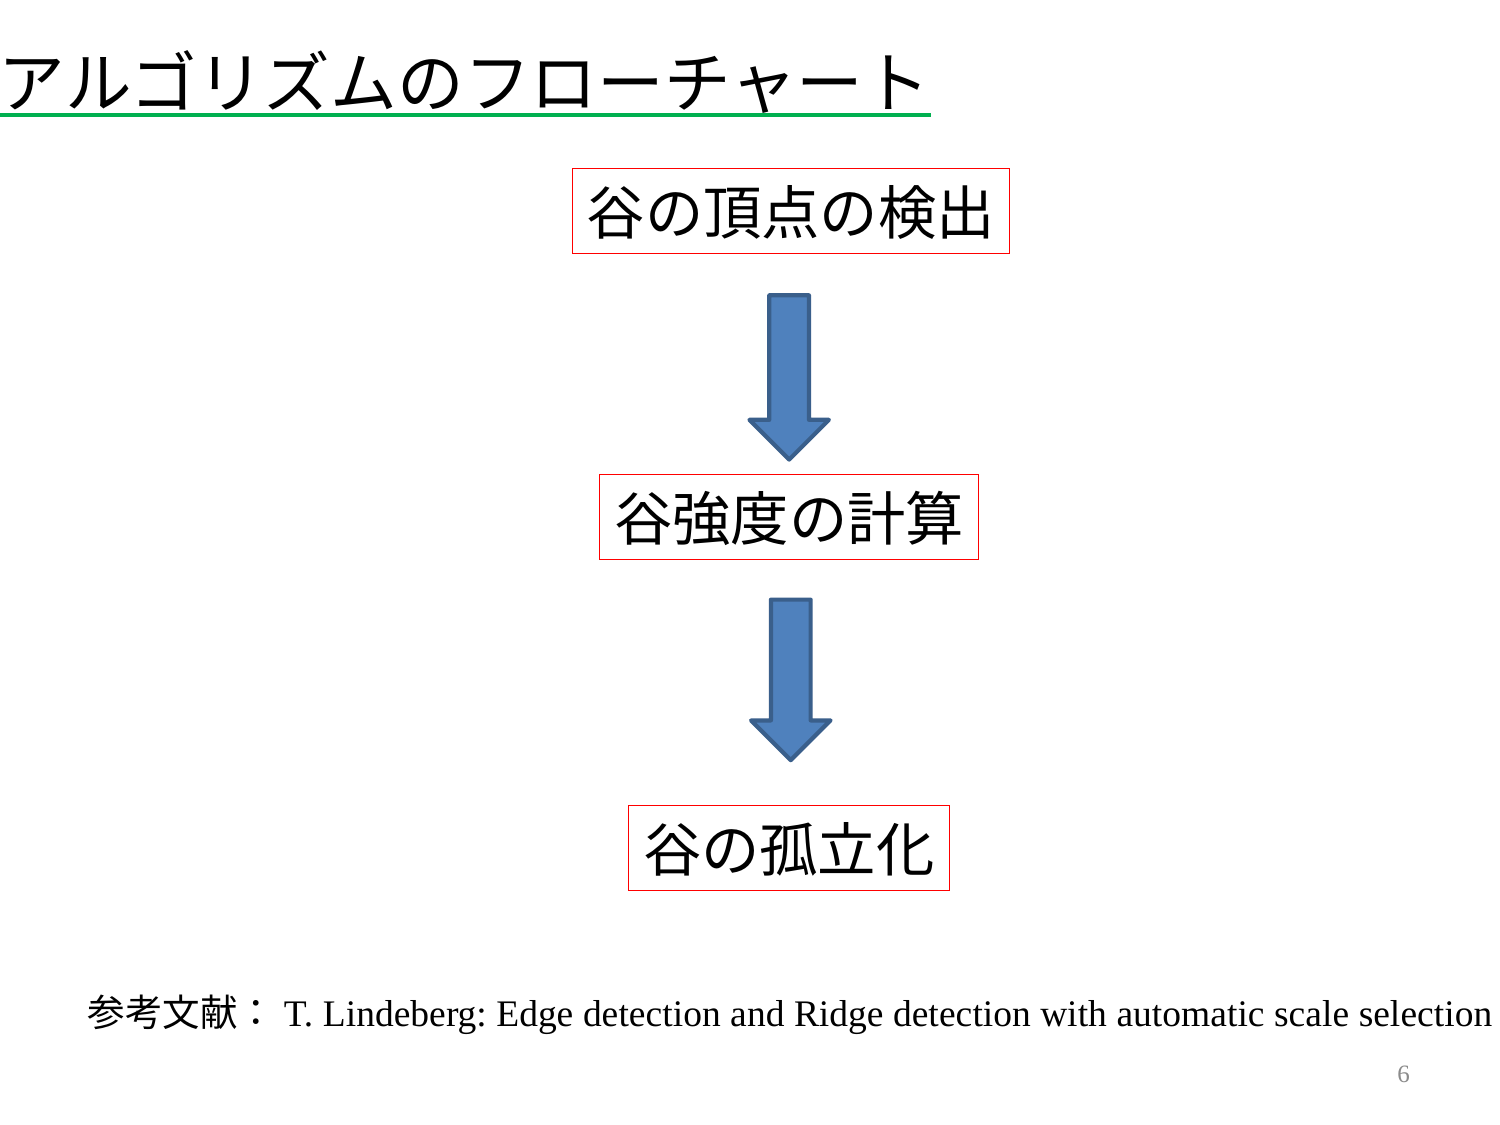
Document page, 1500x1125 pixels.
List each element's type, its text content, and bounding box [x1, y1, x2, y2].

text_box [747, 293, 831, 462]
slide_number 5 [1074, 1042, 1425, 1103]
text_box [749, 597, 833, 763]
text_box 参考文献：T. Lindeberg: Edge detection and Ridge detection with automatic scale selection [72, 982, 1500, 1042]
text_box 谷の孤立化 [628, 805, 950, 891]
text_box 谷強度の計算 [599, 474, 979, 560]
text_box アルゴリズムのフローチャート [0, 33, 946, 129]
text_box 谷の頂点の検出 [572, 168, 1010, 254]
